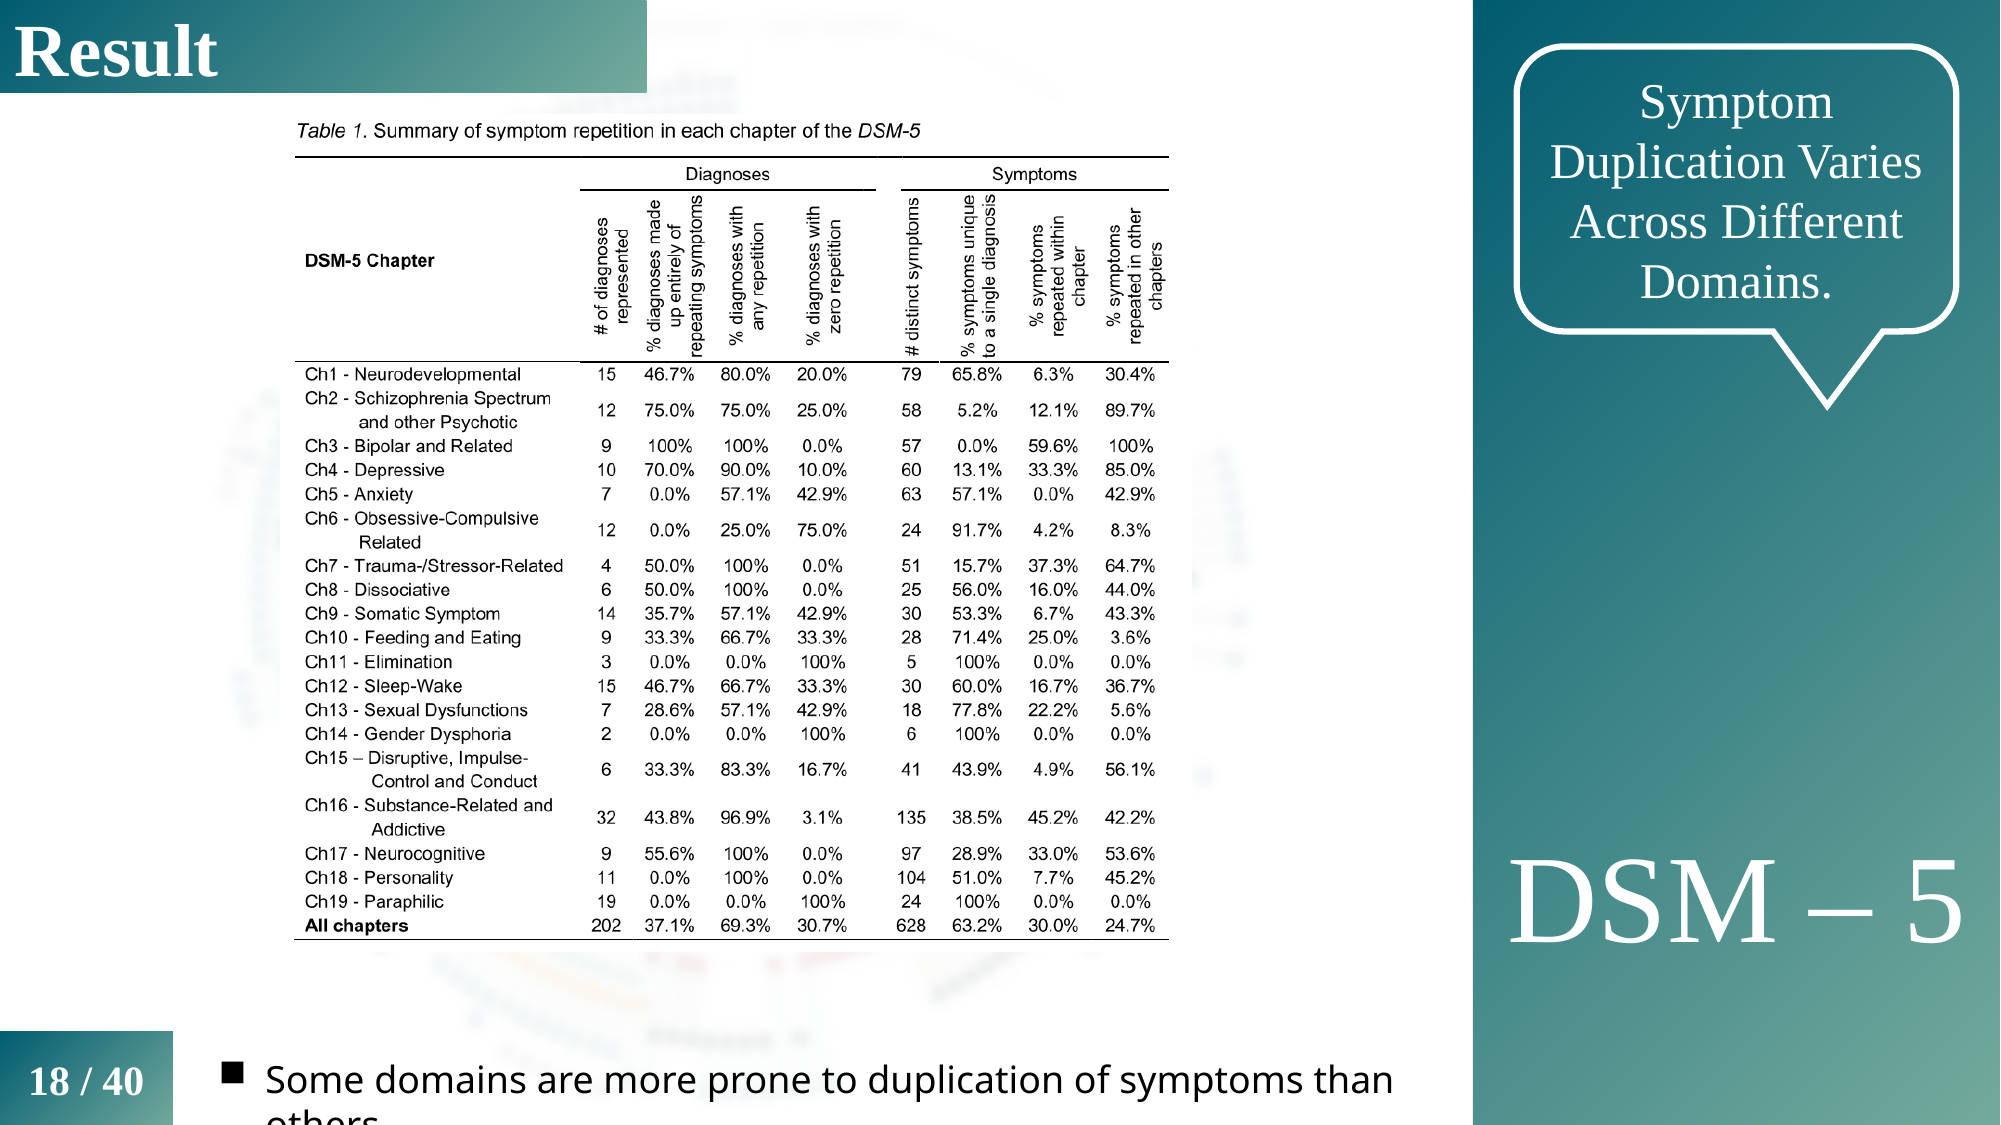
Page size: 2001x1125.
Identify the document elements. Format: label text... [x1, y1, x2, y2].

text_box 18 / 40 [0, 1031, 174, 1125]
text_box Symptom Duplication Varies Across Different Domains. [1515, 45, 1958, 408]
text_box Result [0, 0, 647, 94]
picture [0, 0, 1472, 1125]
text_box DSM – 5 [1472, 0, 2000, 1125]
text_box Some domains are more prone to duplication of symptoms than others [203, 1048, 1443, 1125]
